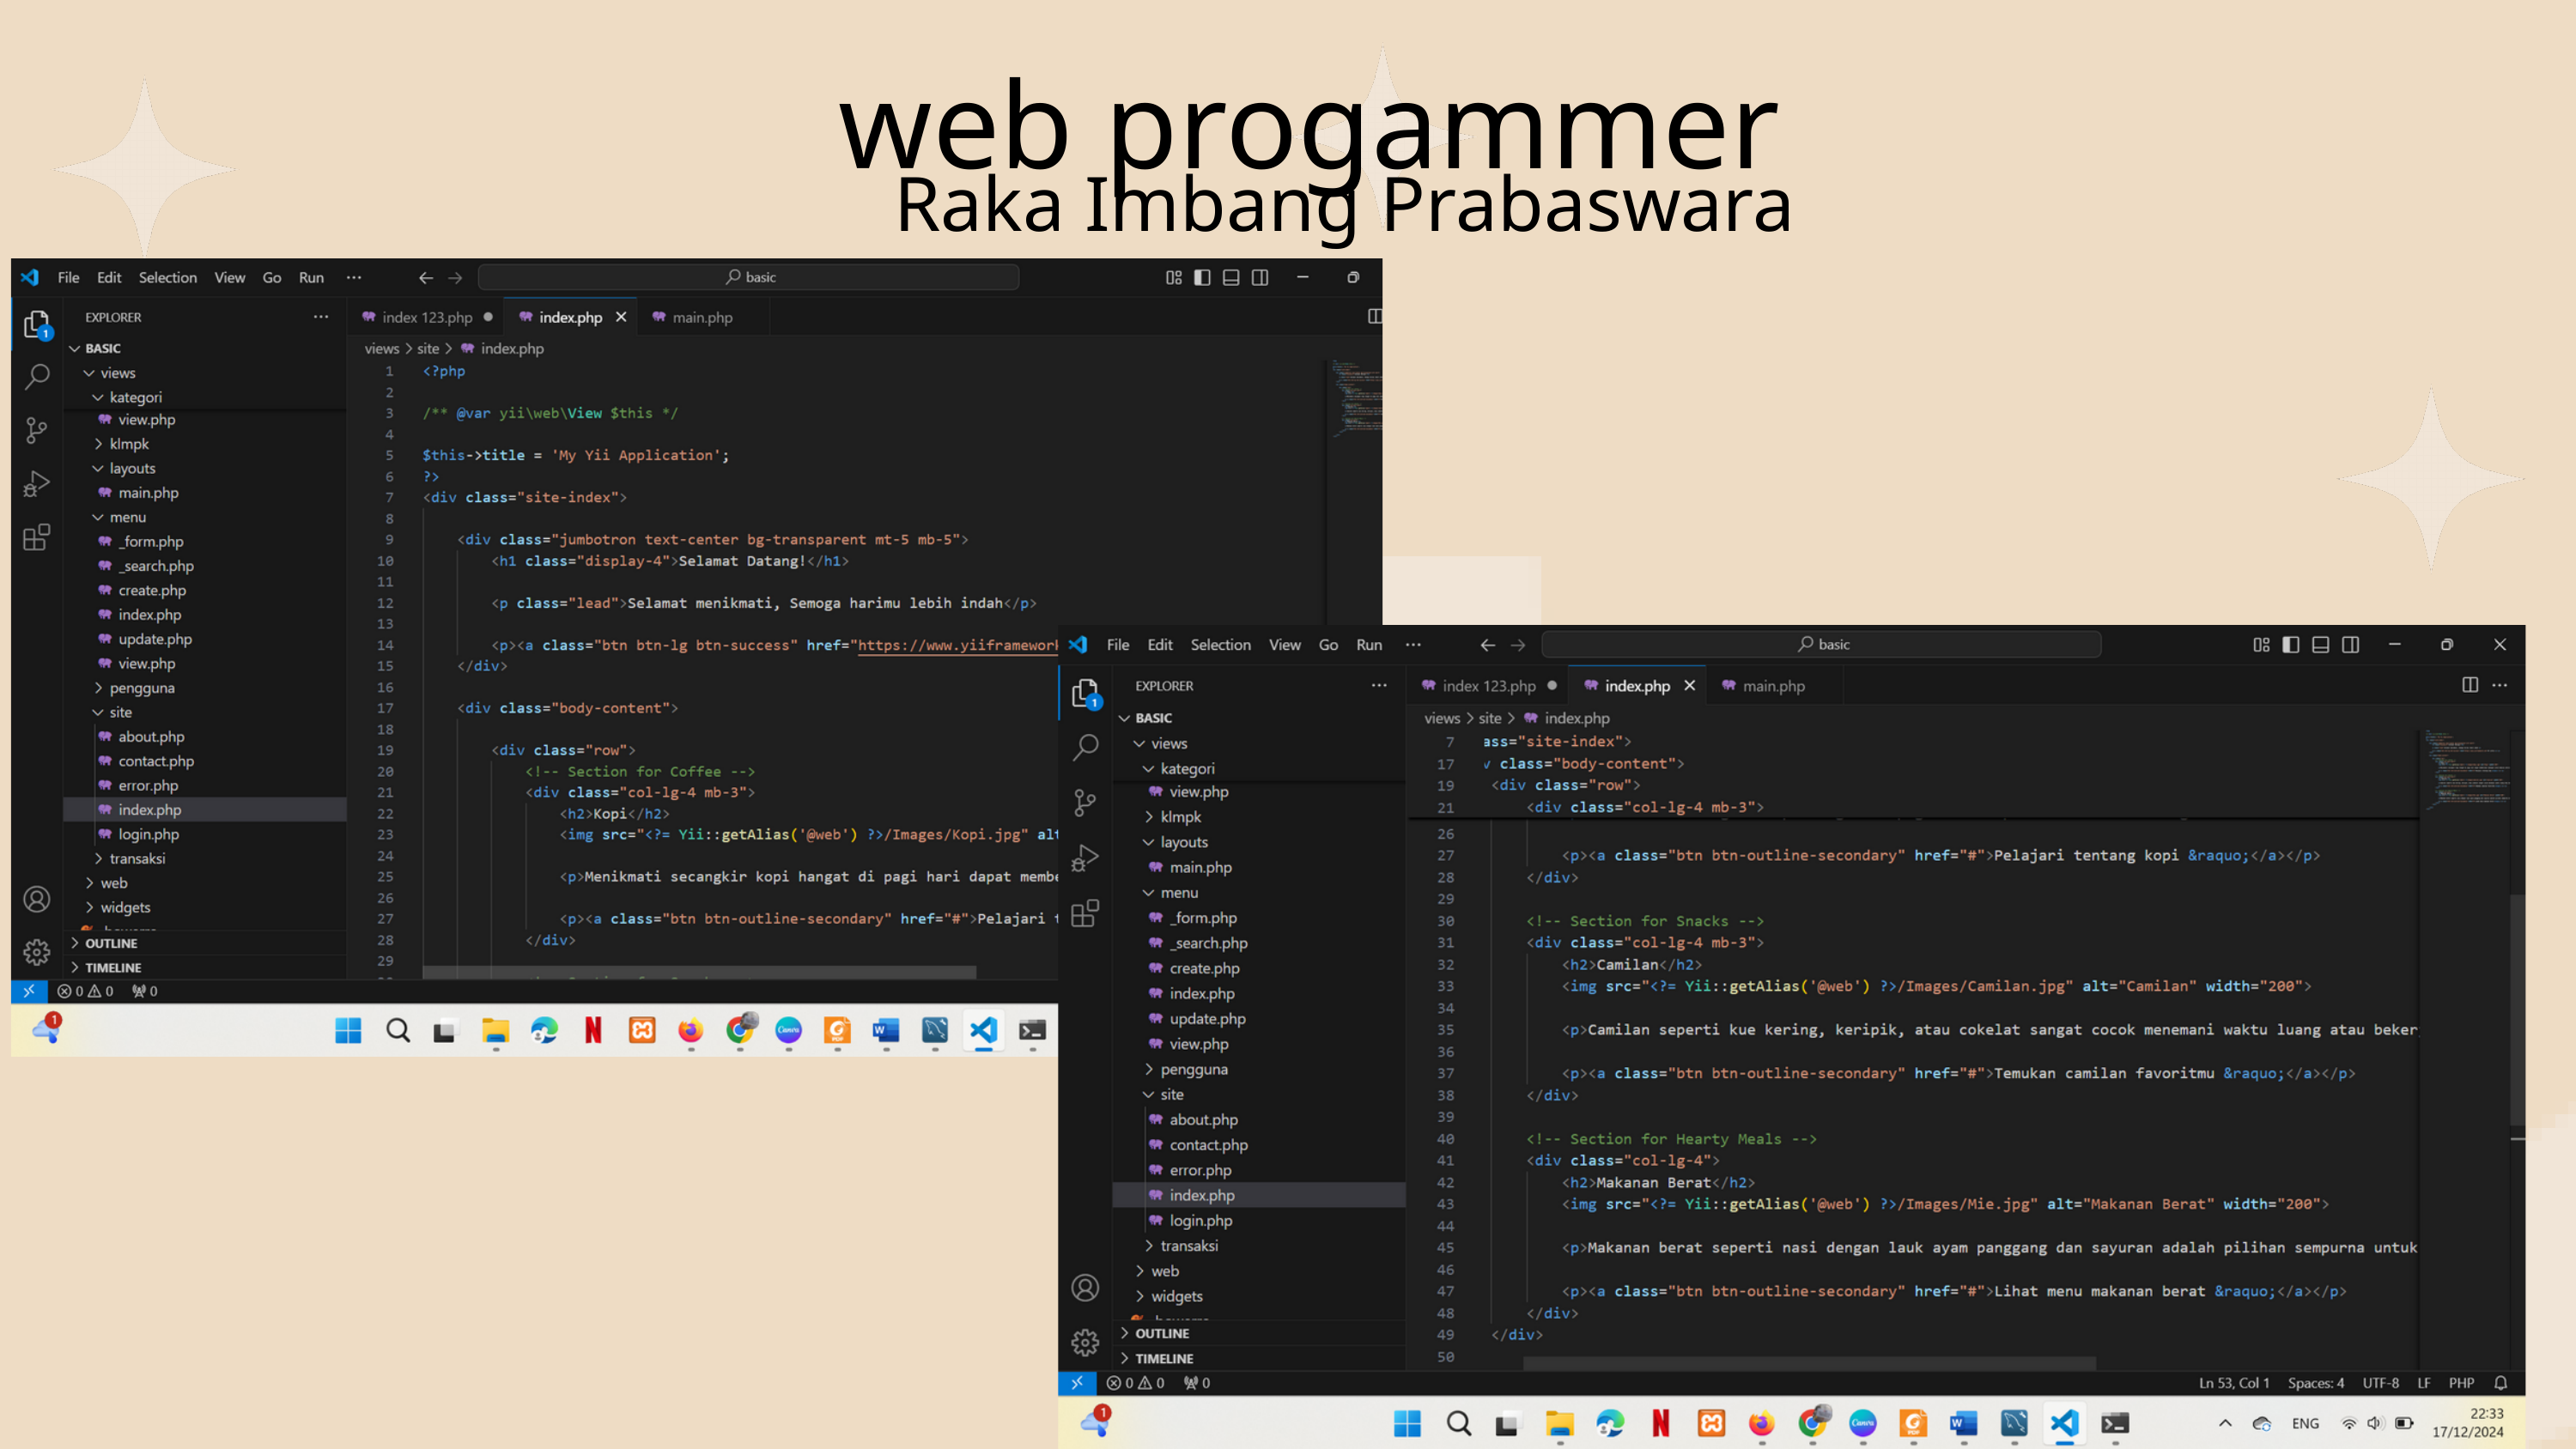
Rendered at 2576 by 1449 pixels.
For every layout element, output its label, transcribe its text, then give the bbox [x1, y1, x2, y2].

text_box [1058, 625, 2526, 1449]
text_box [2336, 384, 2526, 574]
text_box Raka Imbang Prabaswara [819, 141, 1870, 247]
text_box [50, 193, 240, 258]
text_box web progammer [50, 25, 2569, 193]
text_box [1383, 556, 2576, 1449]
text_box [10, 258, 1383, 1057]
